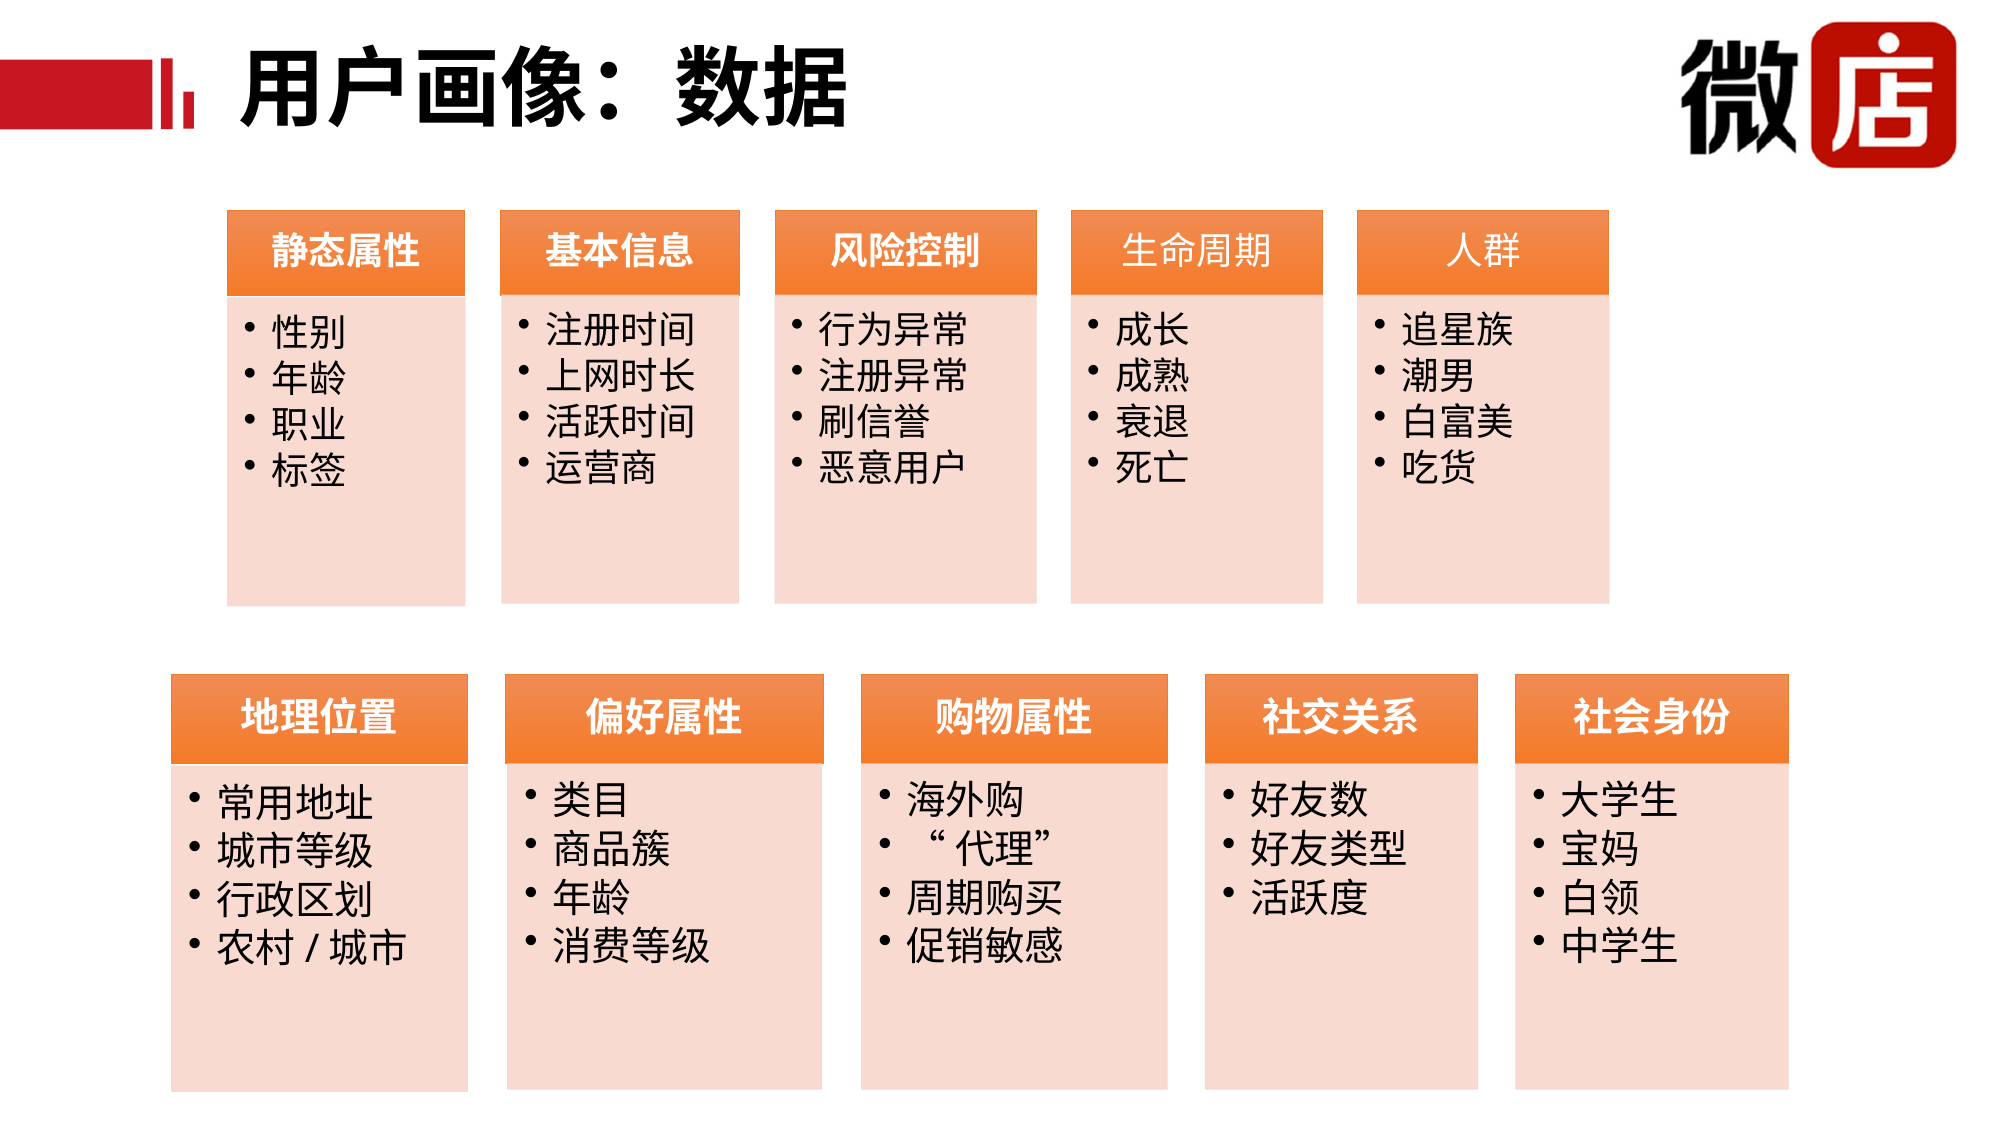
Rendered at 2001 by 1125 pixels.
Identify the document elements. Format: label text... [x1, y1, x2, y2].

picture [1658, 8, 1984, 181]
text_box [227, 207, 1610, 606]
title 用户画像：数据 [224, 37, 1629, 147]
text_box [171, 671, 1789, 1092]
